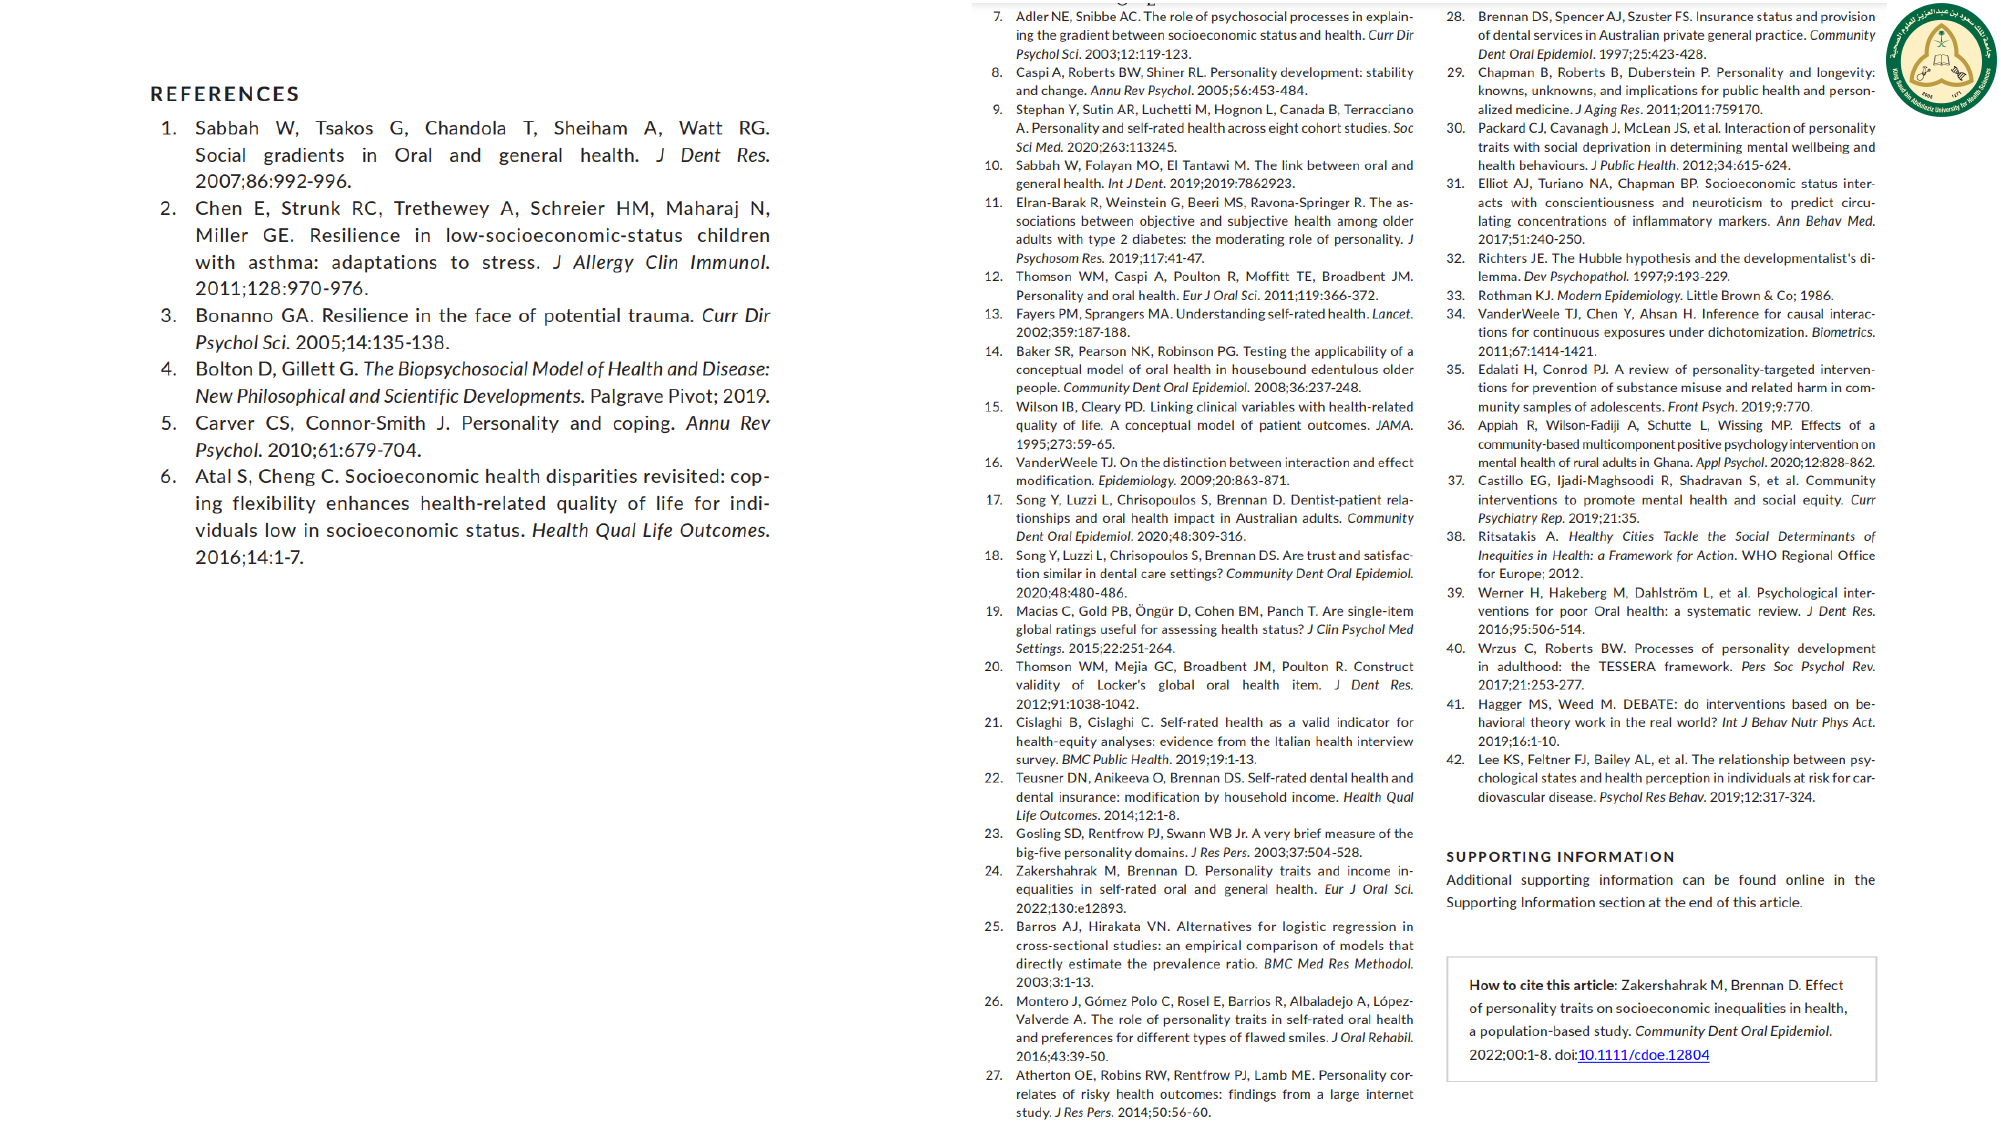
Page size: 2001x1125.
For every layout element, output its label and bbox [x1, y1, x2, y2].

picture [971, 2, 1997, 1122]
picture [137, 73, 783, 575]
